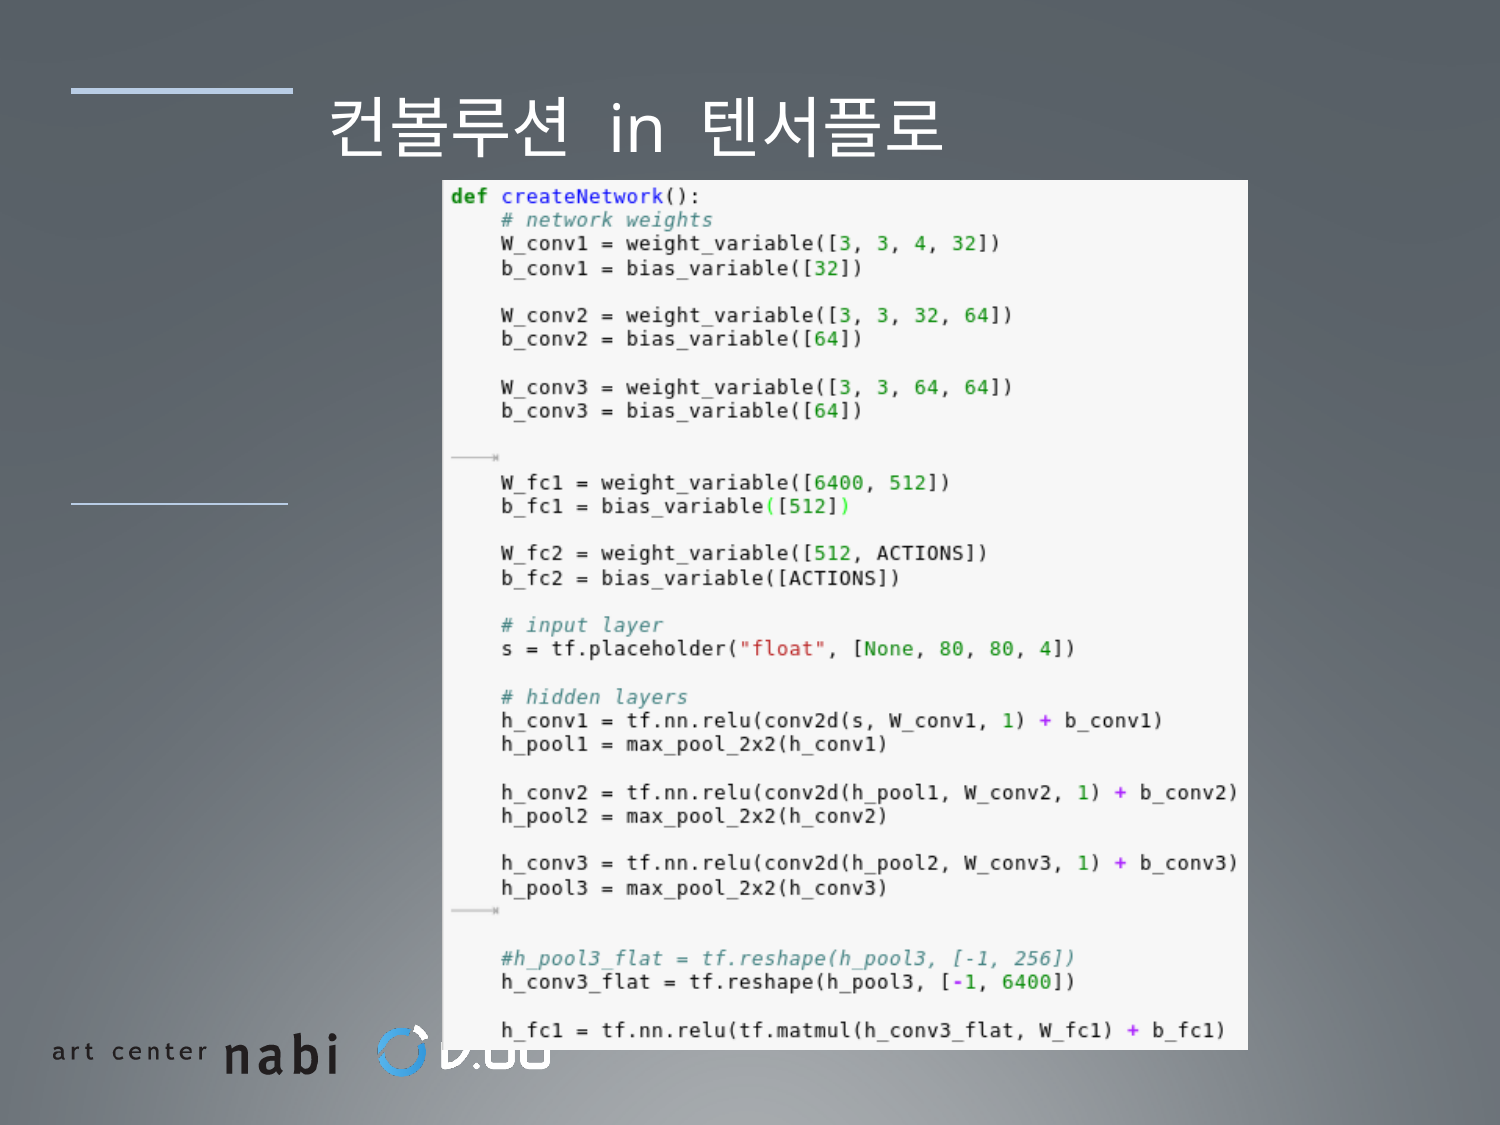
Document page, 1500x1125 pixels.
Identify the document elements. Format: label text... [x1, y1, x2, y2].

text_box 컨볼루션 in 텐서플로 [312, 78, 1063, 173]
picture [0, 0, 1500, 1125]
